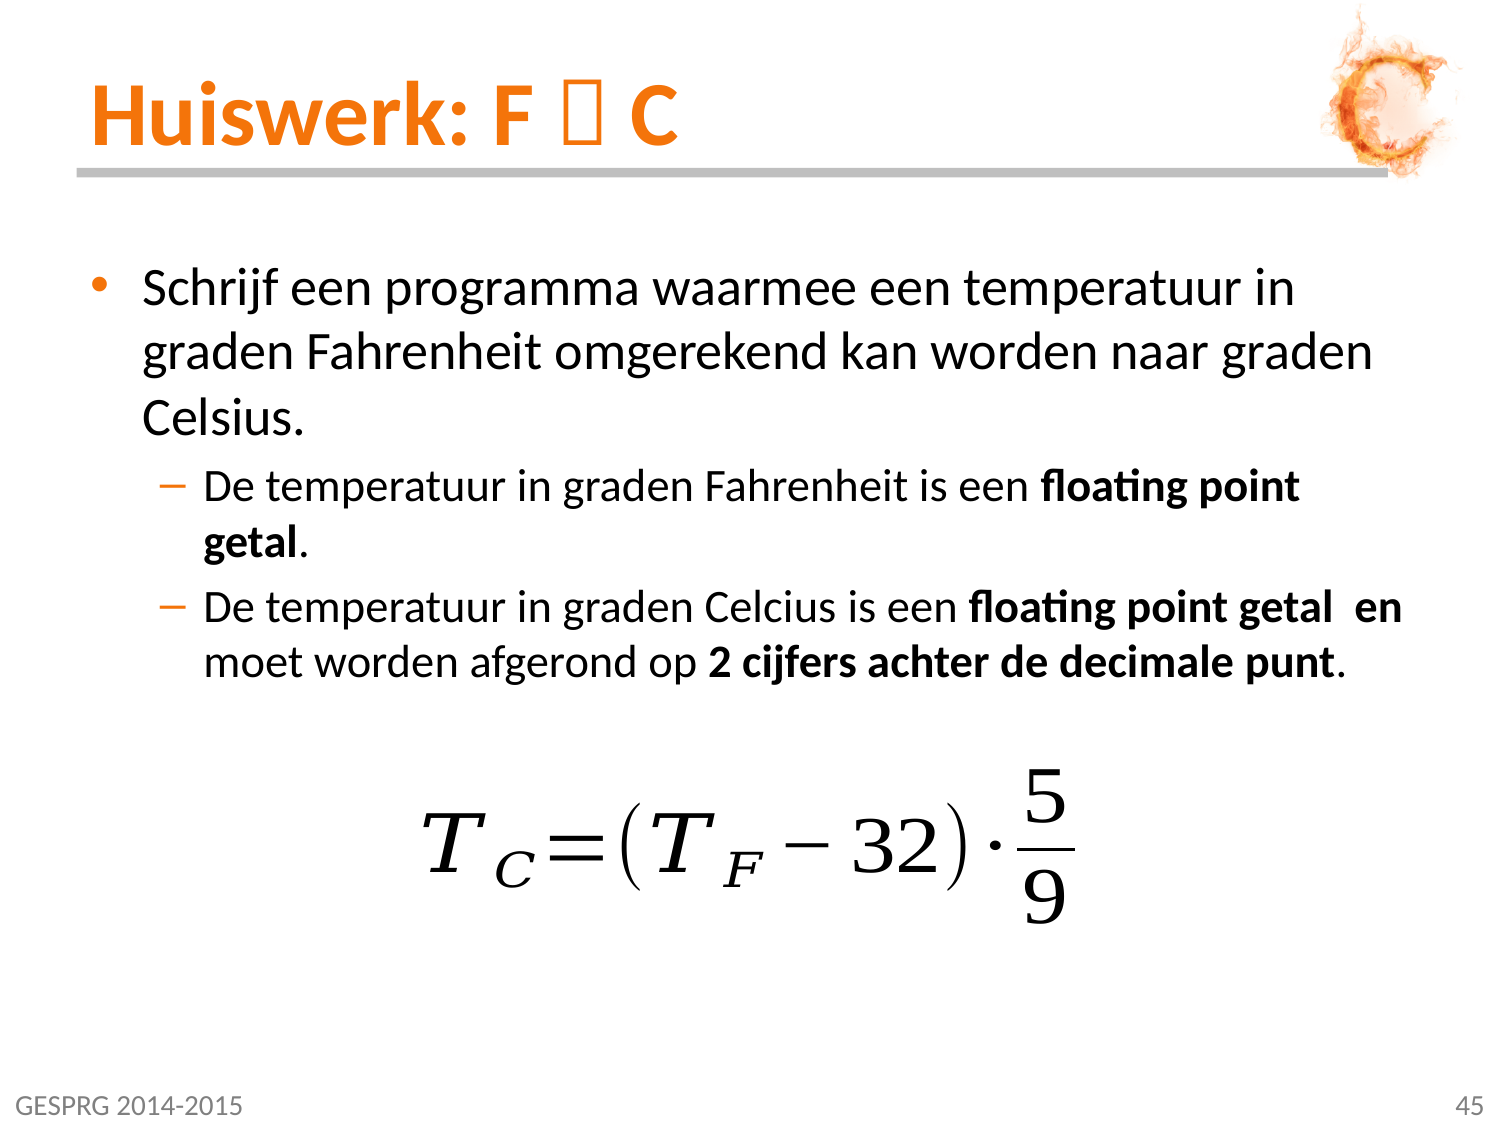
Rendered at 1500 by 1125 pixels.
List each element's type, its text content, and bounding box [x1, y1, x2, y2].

list Schrijf een programma waarmee een temperatuur in graden Fahrenheit omgerekend kan worden naar graden Celsius. De temperatuur in graden Fahrenheit is een floating point getal. De temperatuur in graden Celcius is een floating point getal en moet worden afgerond op 2 cijfers achter de decimale punt. [75, 243, 1425, 752]
picture [1316, 0, 1471, 185]
title Huiswerk: F  C [75, 45, 1425, 173]
slide_number GESPRG 2014-2015 [0, 1082, 350, 1125]
slide_number 45 [1149, 1082, 1500, 1125]
